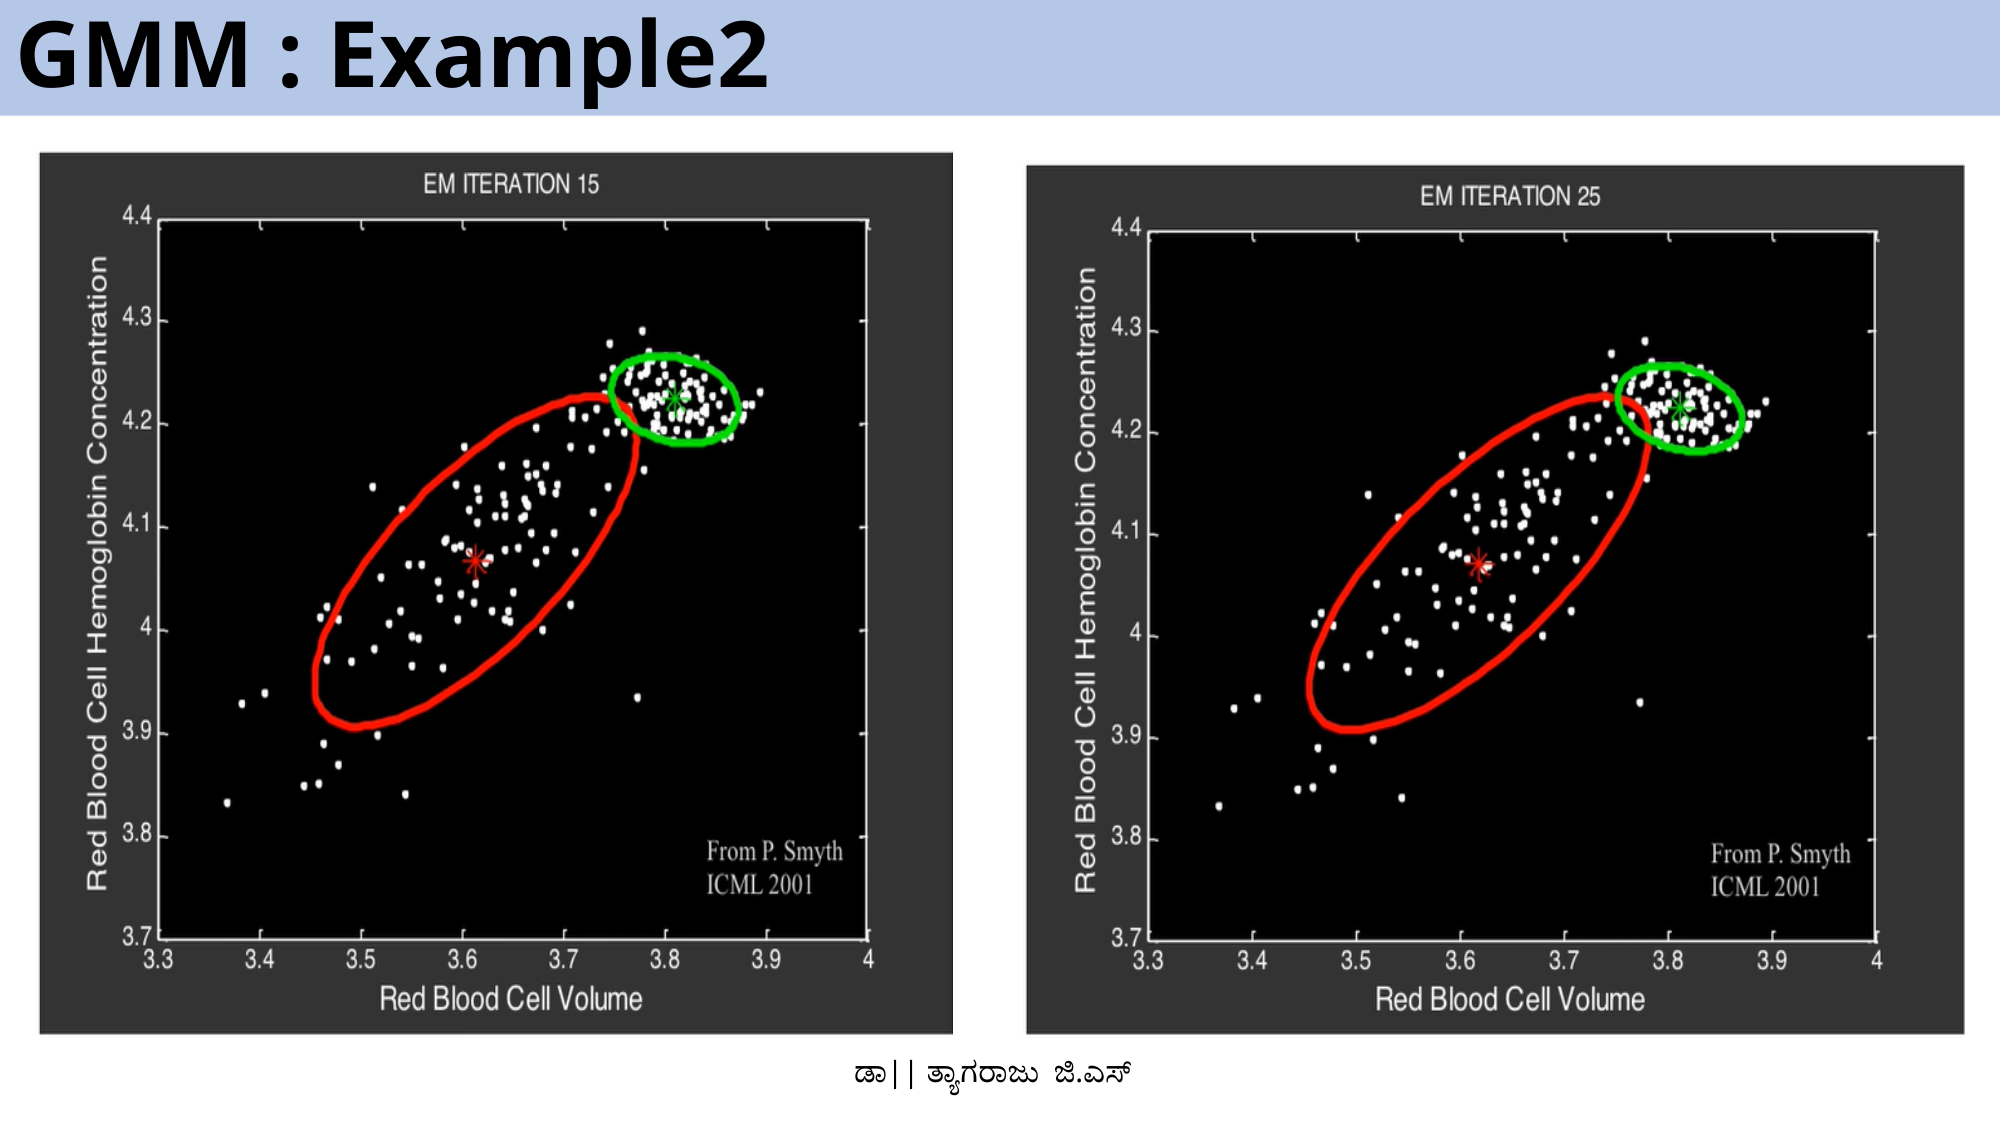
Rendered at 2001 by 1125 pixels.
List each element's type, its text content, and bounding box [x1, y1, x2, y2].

picture [34, 150, 953, 1038]
title GMM : Example2 [0, 0, 2000, 116]
footer ಡಾ|| ತ್ಯಾಗರಾಜು ಜಿ.ಎಸ್ [662, 1042, 1338, 1103]
picture [1014, 150, 1965, 1038]
